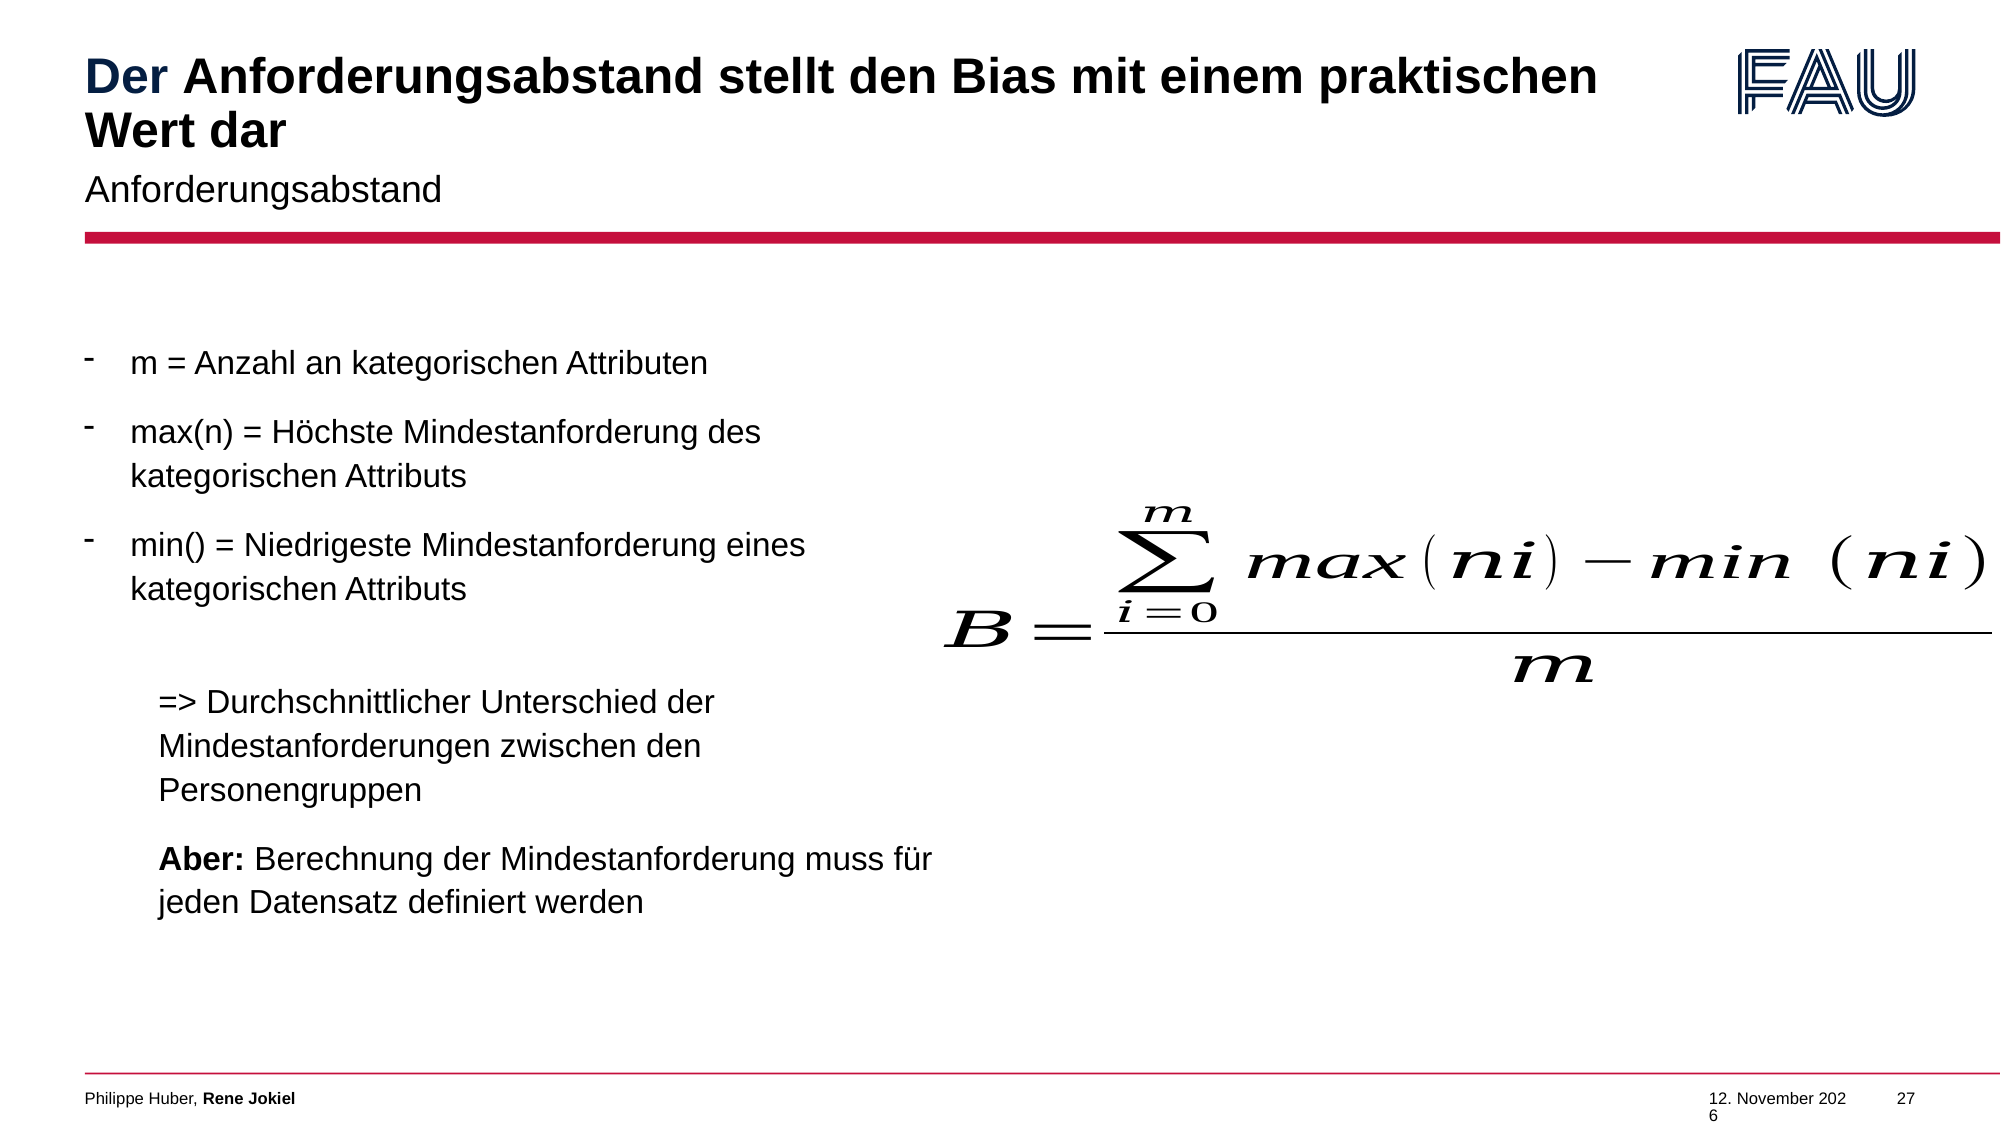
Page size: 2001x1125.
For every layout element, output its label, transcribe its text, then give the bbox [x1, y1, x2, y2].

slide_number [1708, 1088, 1849, 1109]
list Anforderungsabstand [85, 161, 1656, 209]
slide_number 27 [1883, 1088, 1916, 1109]
text_box m = Anzahl an kategorischen Attributen max(n) = Höchste Mindestanforderung des kategorischen Attributs min() = Niedrigeste Mindestanforderung eines kategorischen Attributs [83, 337, 878, 676]
text_box => Durchschnittlicher Unterschied der Mindestanforderungen zwischen den Personengruppen Aber: Berechnung der Mindestanforderung muss für jeden Datensatz definiert werden [158, 676, 939, 921]
title Der Anforderungsabstand stellt den Bias mit einem praktischen Wert dar [85, 49, 1656, 159]
footer Philippe Huber, Rene Jokiel [84, 1088, 1656, 1109]
